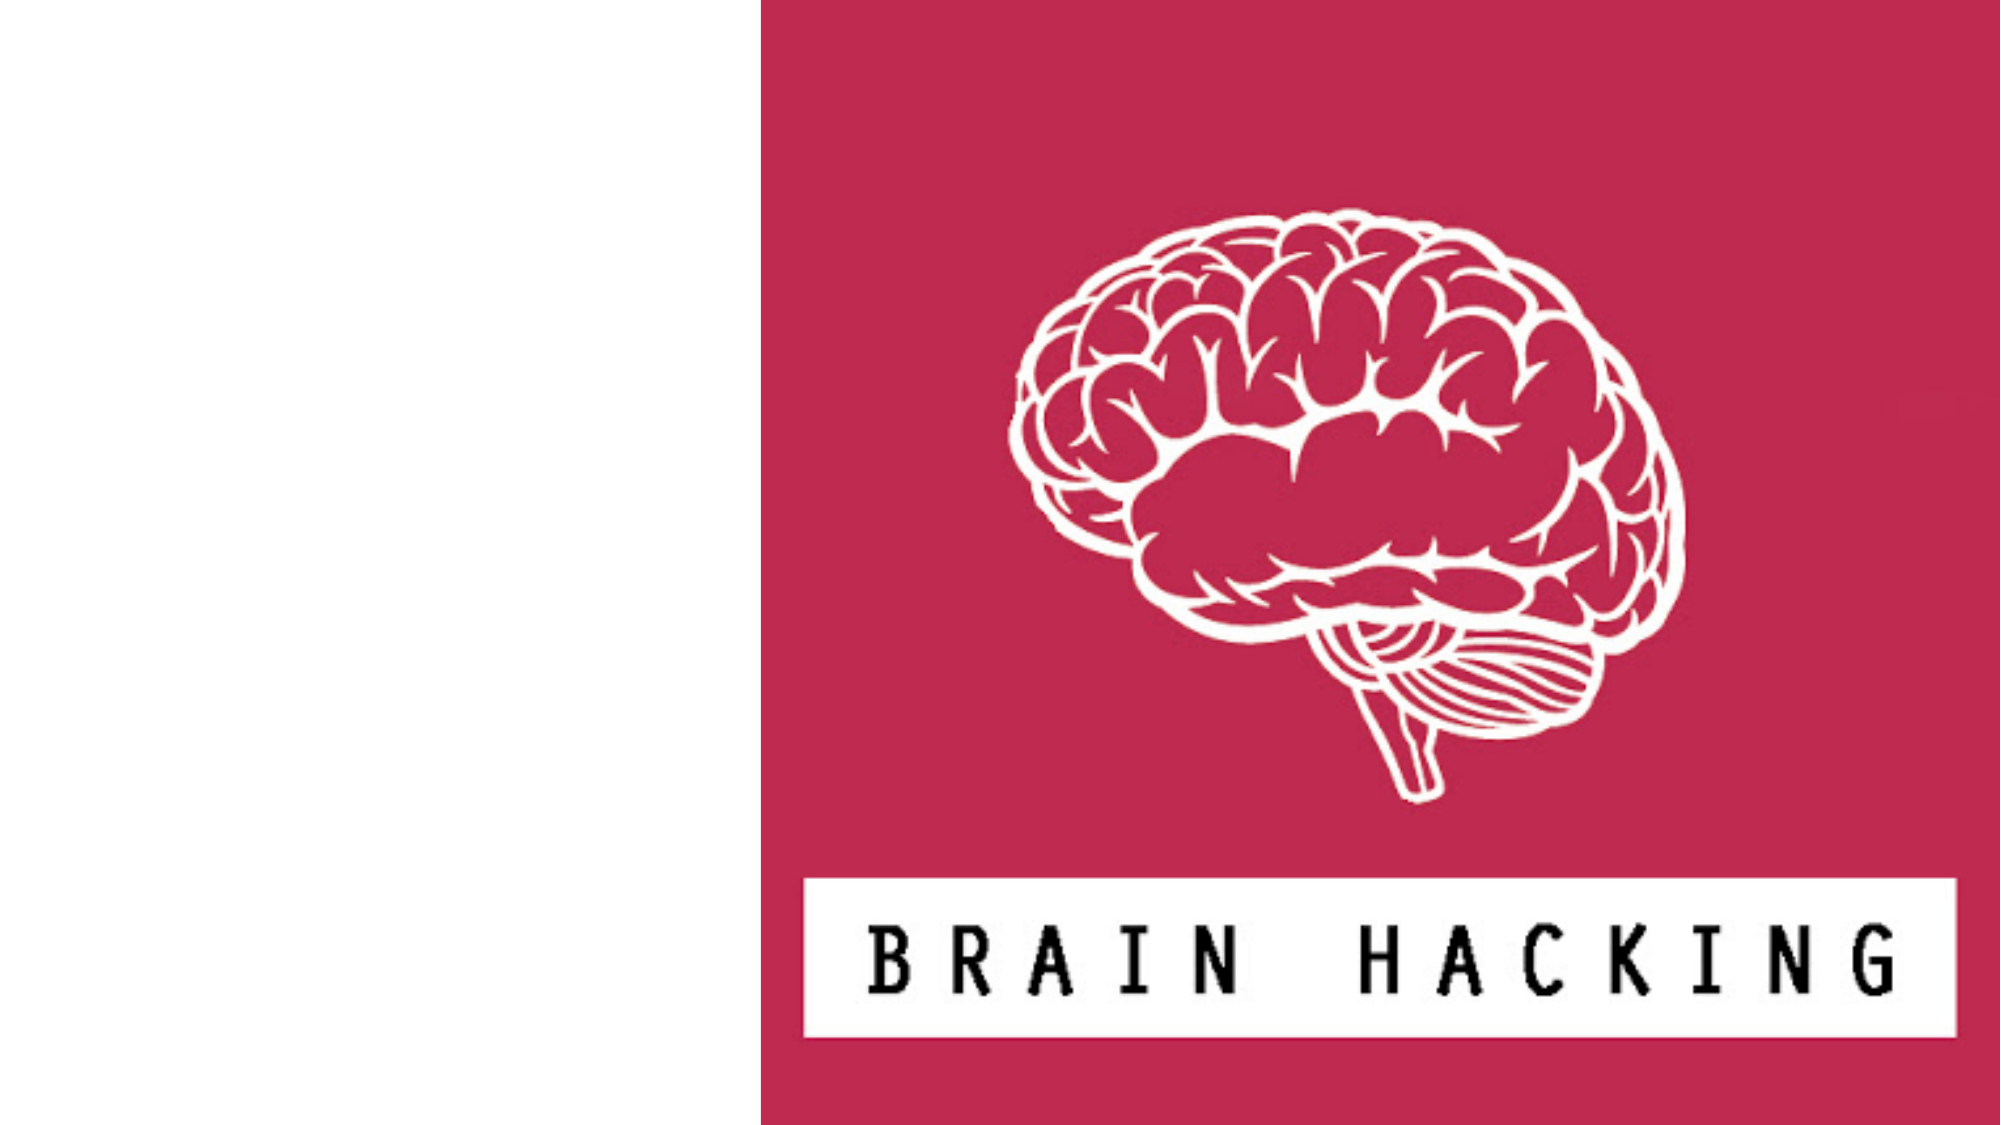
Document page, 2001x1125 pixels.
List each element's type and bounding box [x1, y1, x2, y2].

picture [760, 0, 2000, 1125]
